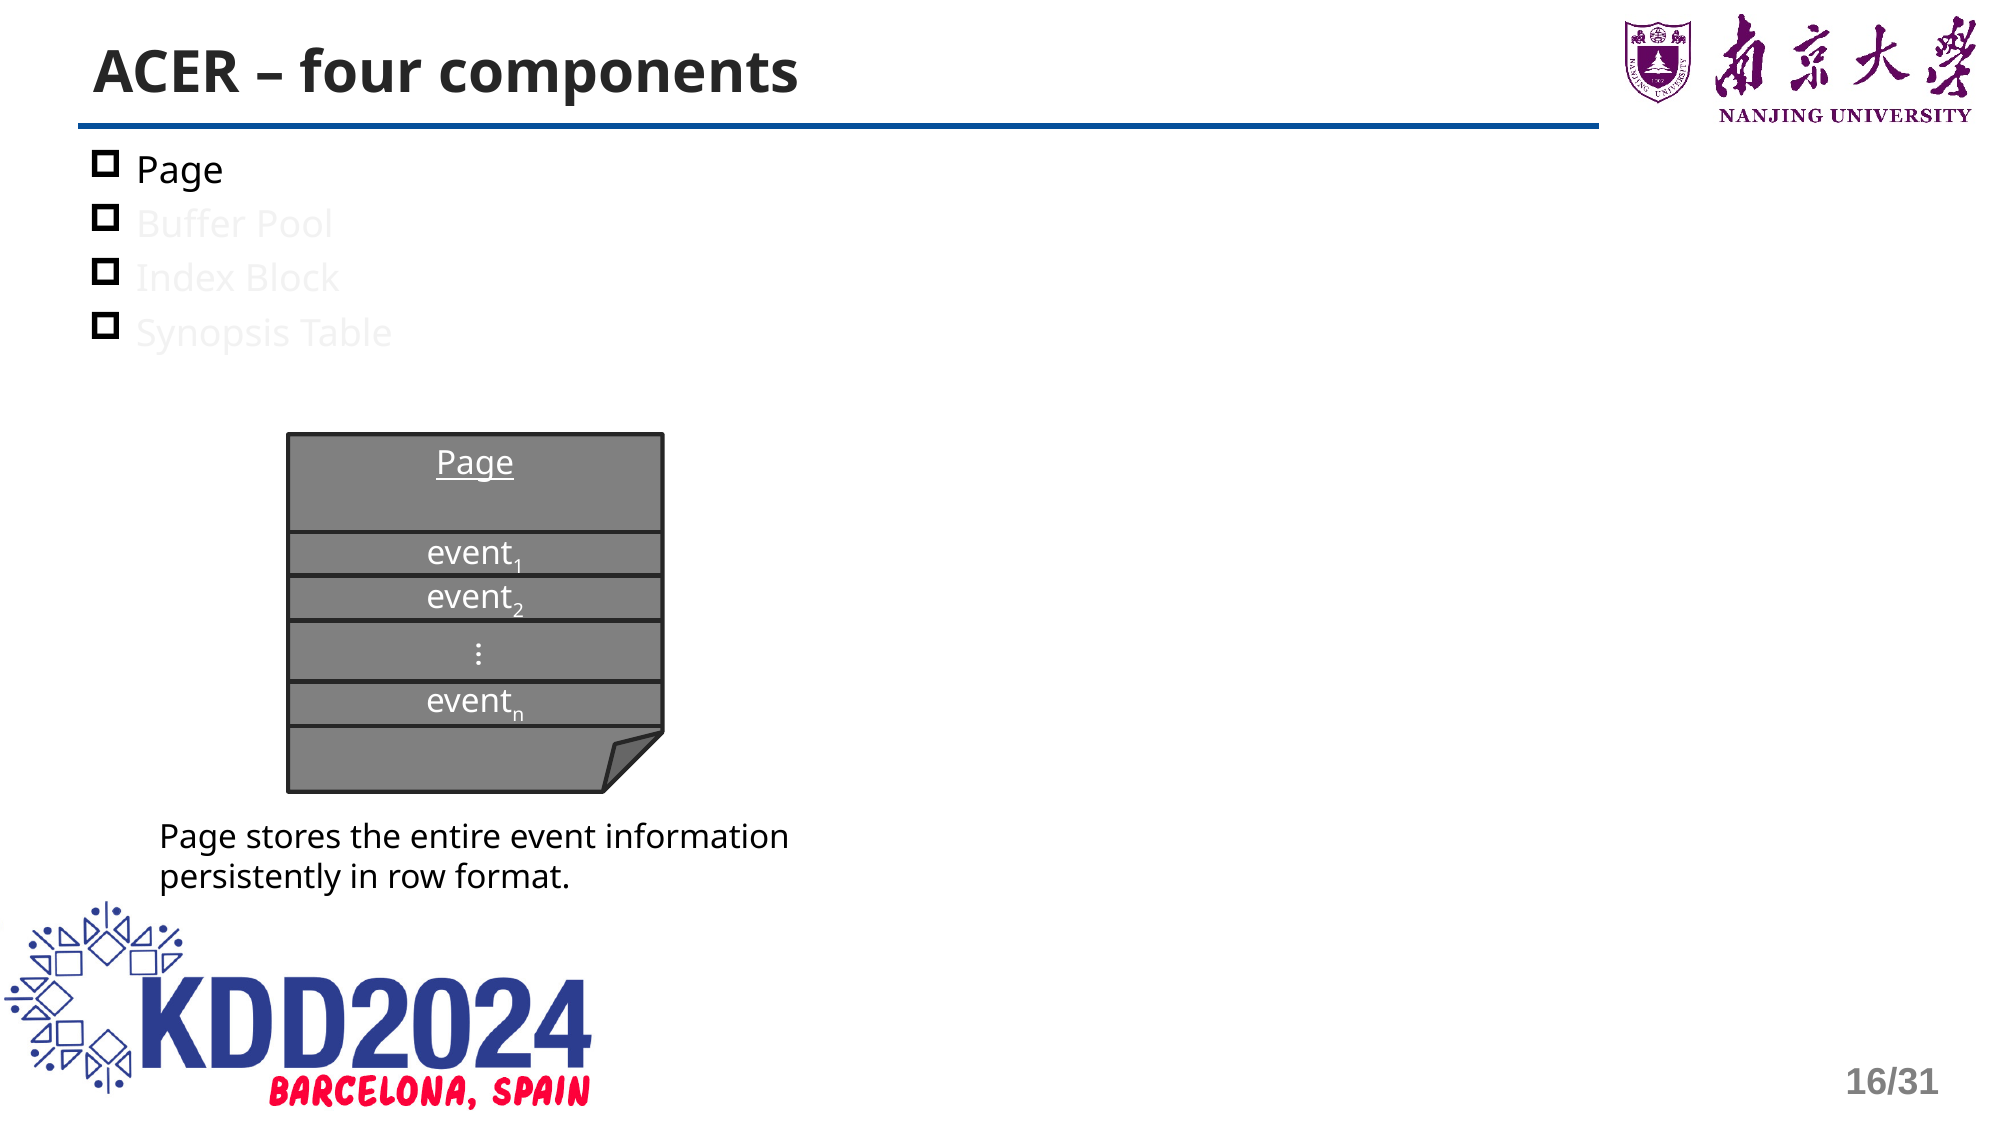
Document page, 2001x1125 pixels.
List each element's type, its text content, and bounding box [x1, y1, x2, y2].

text_box ACER – four components [78, 27, 1619, 113]
text_box event1 [288, 524, 663, 531]
picture [0, 892, 602, 1125]
picture [1624, 14, 1976, 126]
text_box event2 [287, 580, 663, 620]
text_box eventn [287, 672, 663, 725]
text_box event1 [288, 536, 663, 567]
text_box … [462, 629, 518, 680]
text_box Page [288, 434, 663, 489]
text_box 16/31 [1789, 1049, 1954, 1110]
text_box Page Buffer Pool Index Block Synopsis Table [74, 129, 487, 361]
text_box event2 [287, 567, 663, 575]
text_box Page stores the entire event information persistently in row format. [144, 807, 828, 903]
text_box [286, 432, 665, 794]
